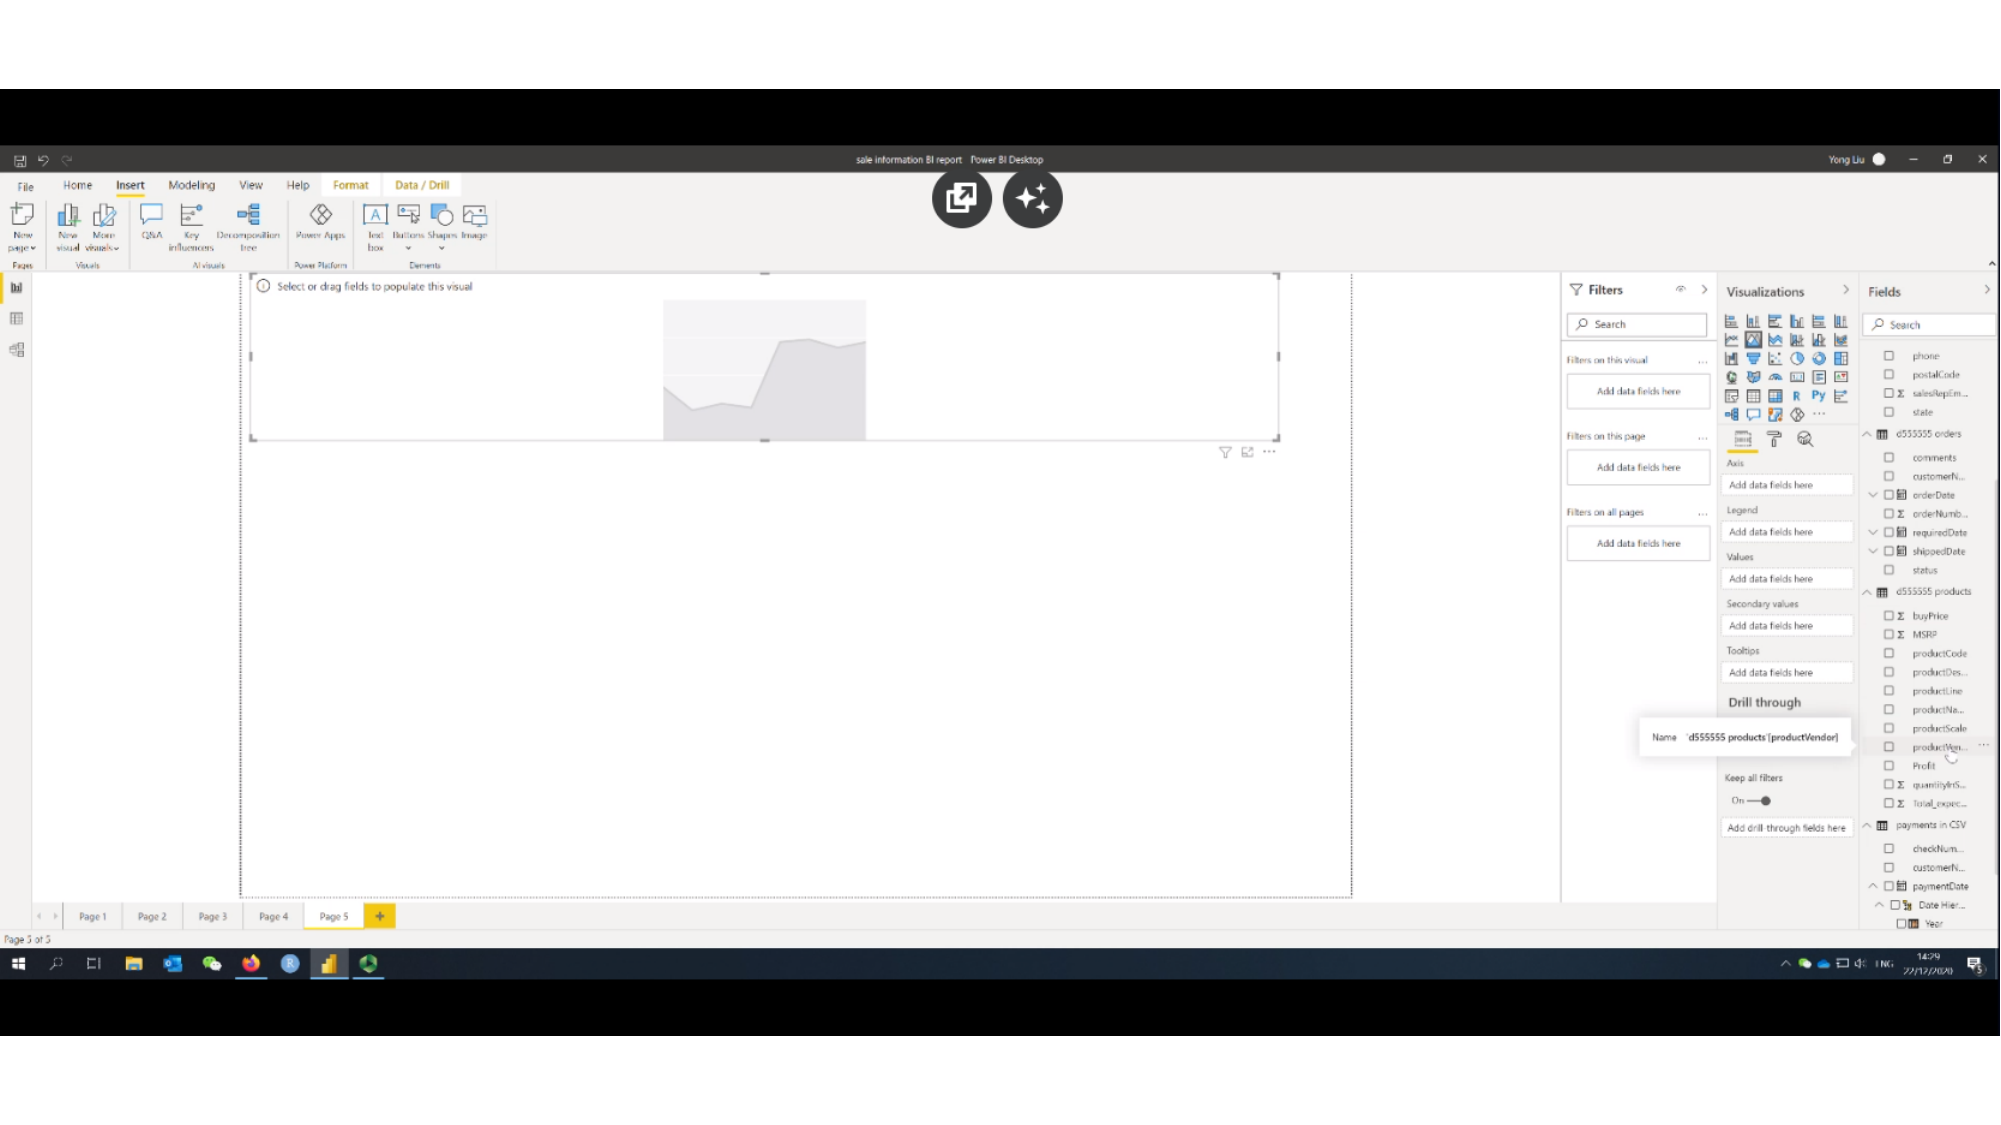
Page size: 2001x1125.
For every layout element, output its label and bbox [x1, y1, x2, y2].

picture [0, 89, 2000, 1036]
